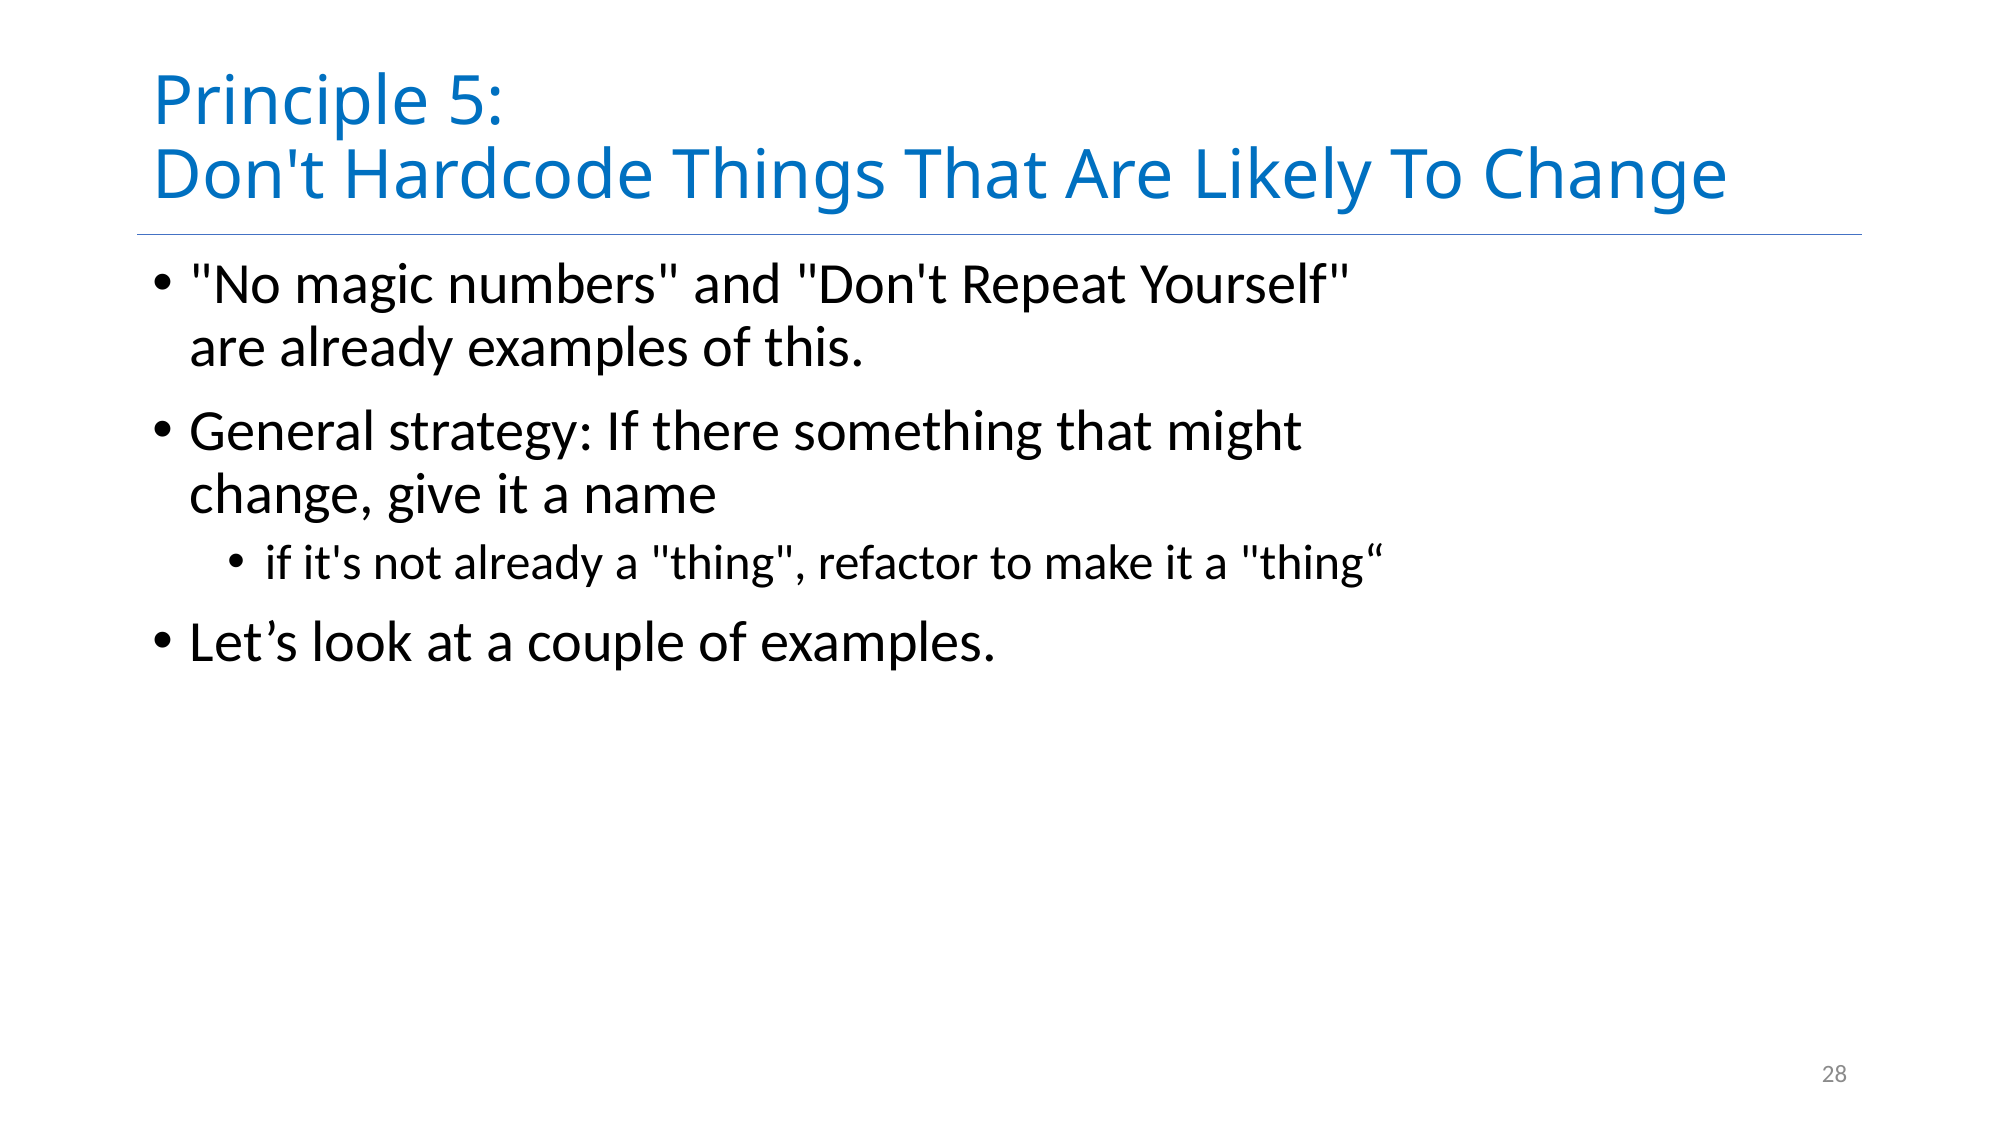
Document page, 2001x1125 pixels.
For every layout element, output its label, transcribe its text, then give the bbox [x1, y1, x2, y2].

slide_number 28 [1412, 1042, 1863, 1103]
title Principle 5: Don't Hardcode Things That Are Likely To Change [137, 3, 1863, 221]
list "No magic numbers" and "Don't Repeat Yourself" are already examples of this. General strategy: If there something that might change, give it a name if it's not already a "thing", refactor to make it a "thing“ Let’s look at a couple of examples. [137, 246, 1432, 960]
